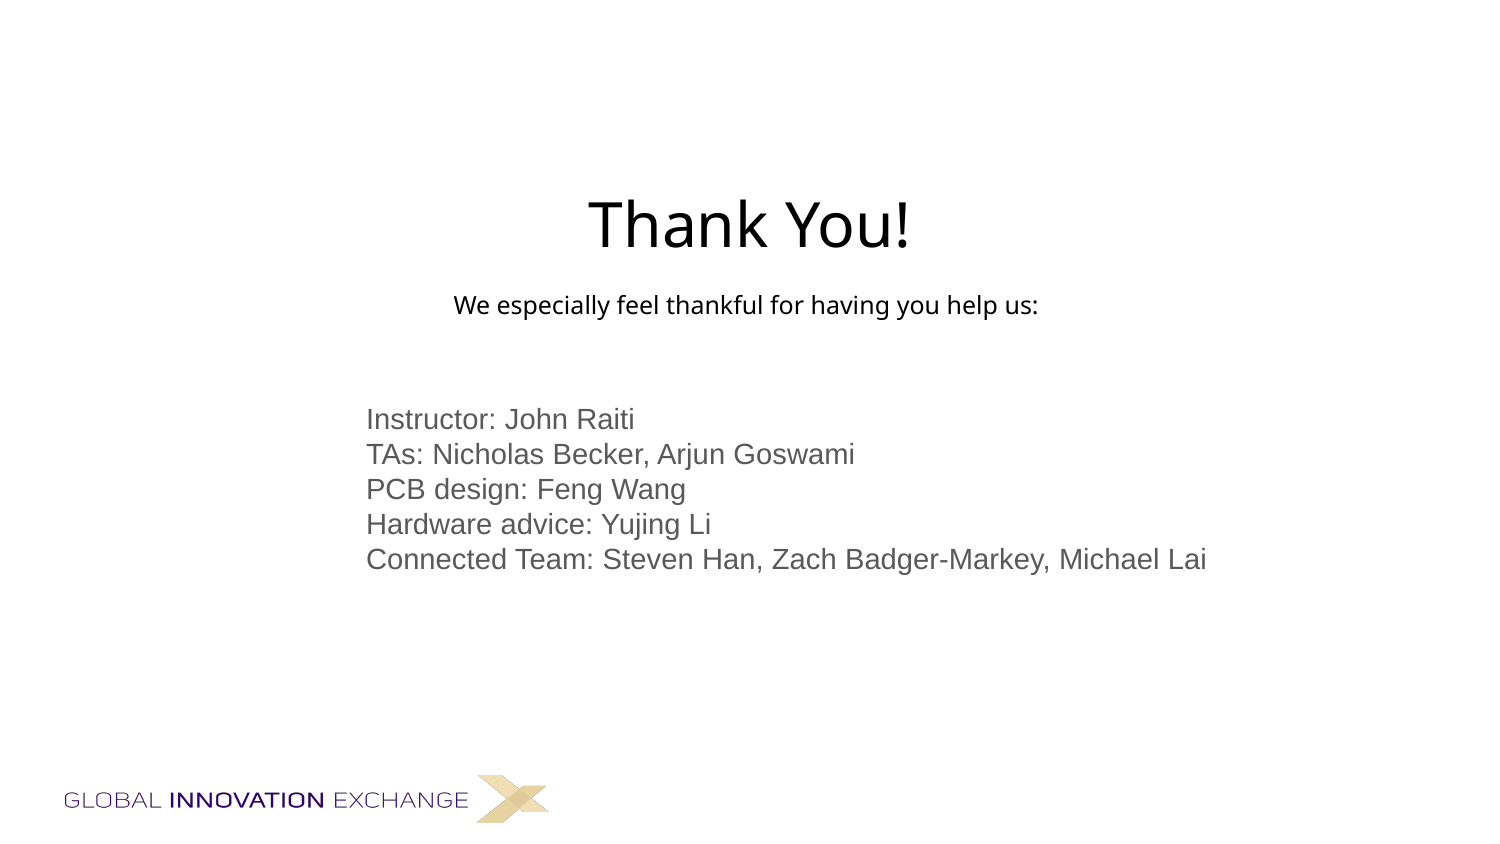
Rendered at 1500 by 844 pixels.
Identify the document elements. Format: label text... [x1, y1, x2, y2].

picture [65, 775, 549, 823]
subtitle Thank You! We especially feel thankful for having you help us: [51, 122, 1449, 383]
title Instructor: John Raiti TAs: Nicholas Becker, Arjun Goswami PCB design: Feng Wang Hardware advice: Yujing Li Connected Team: Steven Han, Zach Badger-Markey, Michael Lai [51, 383, 1449, 591]
